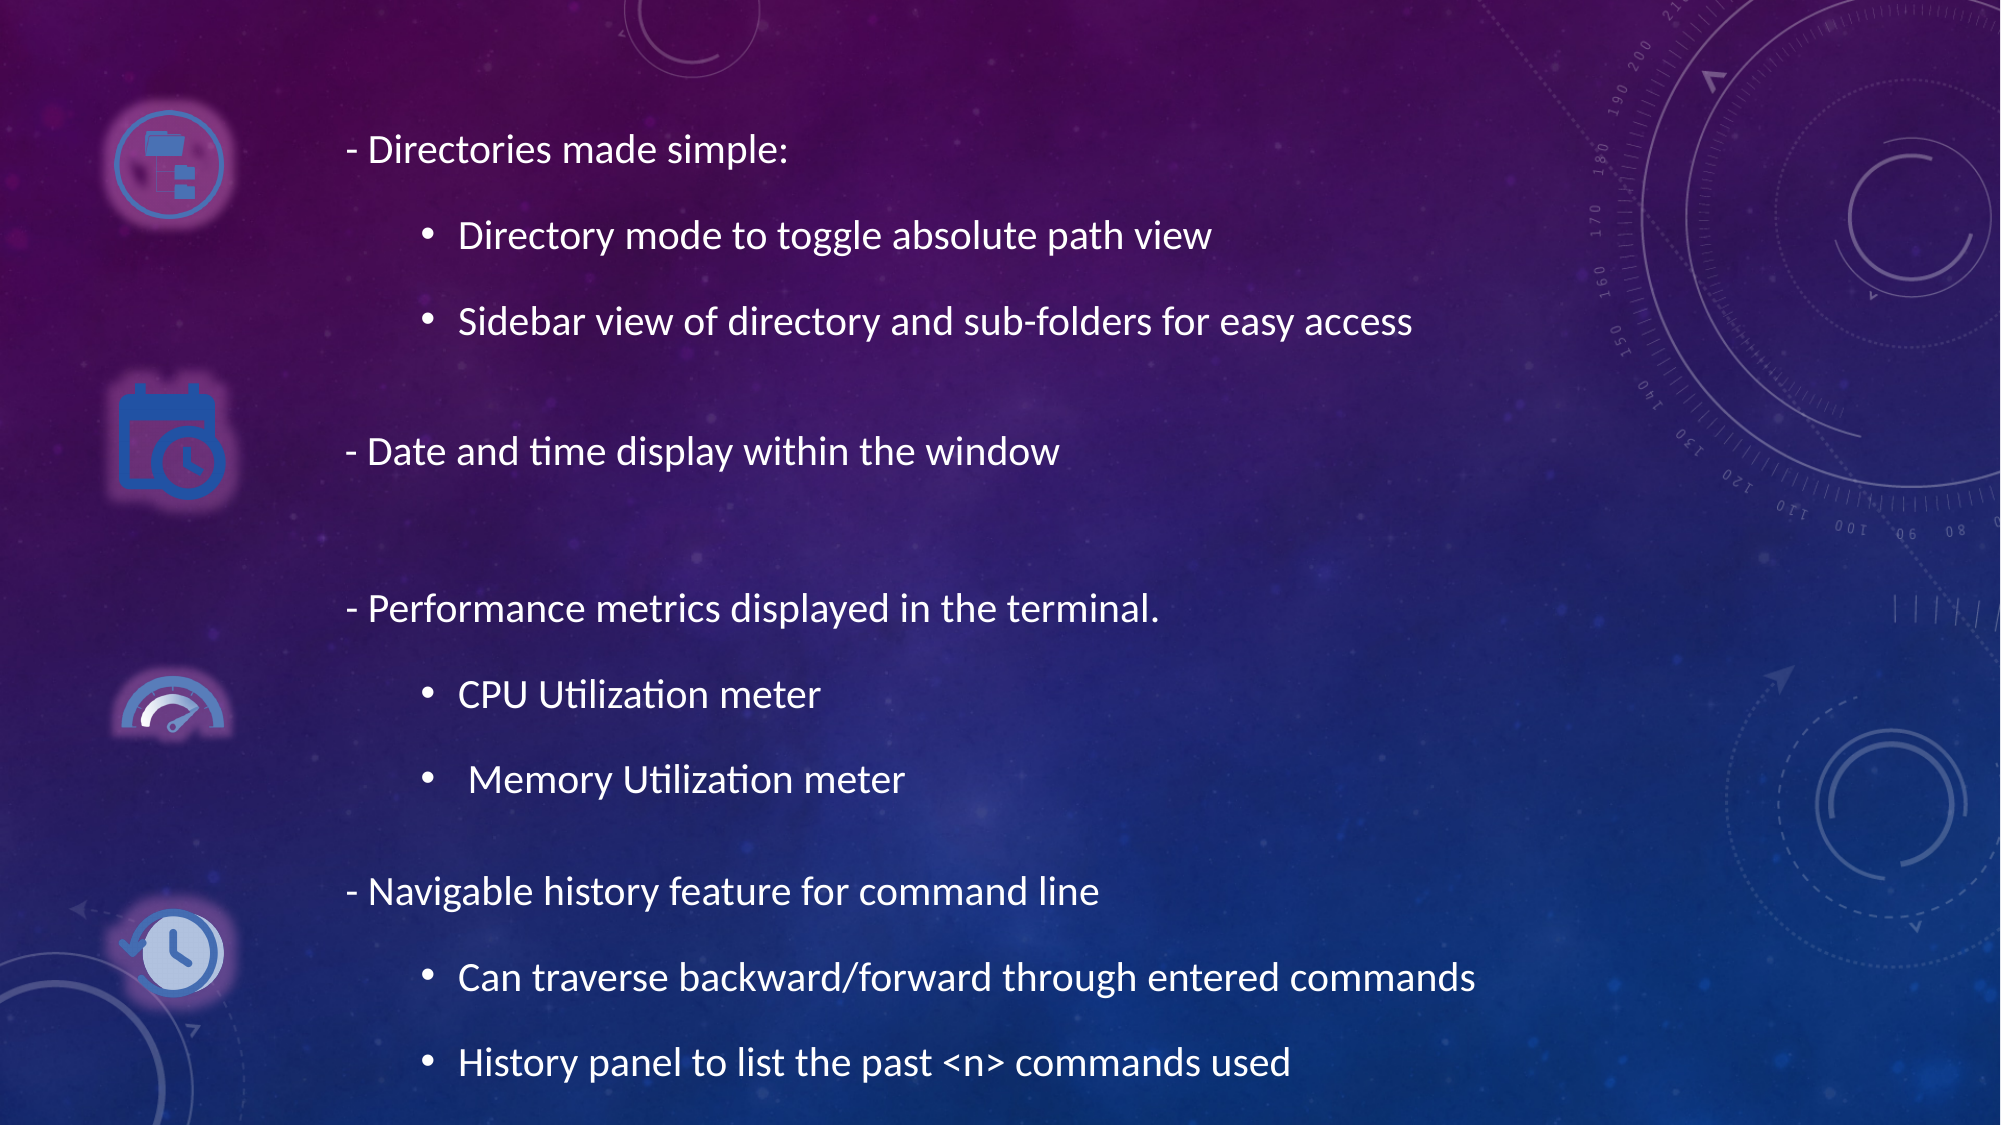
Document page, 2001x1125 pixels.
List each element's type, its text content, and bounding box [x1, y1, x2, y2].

text_box - Navigable history feature for command line Can traverse backward/forward through entered commands History panel to list the past <n> commands used [345, 838, 1845, 1125]
text_box - Directories made simple: Directory mode to toggle absolute path view Sidebar view of directory and sub-folders for easy access - Performance metrics displayed in the terminal. CPU Utilization meter Memory Utilization meter [345, 97, 1845, 838]
text_box - Date and time display within the window [330, 416, 1330, 482]
picture [0, 0, 2001, 1125]
